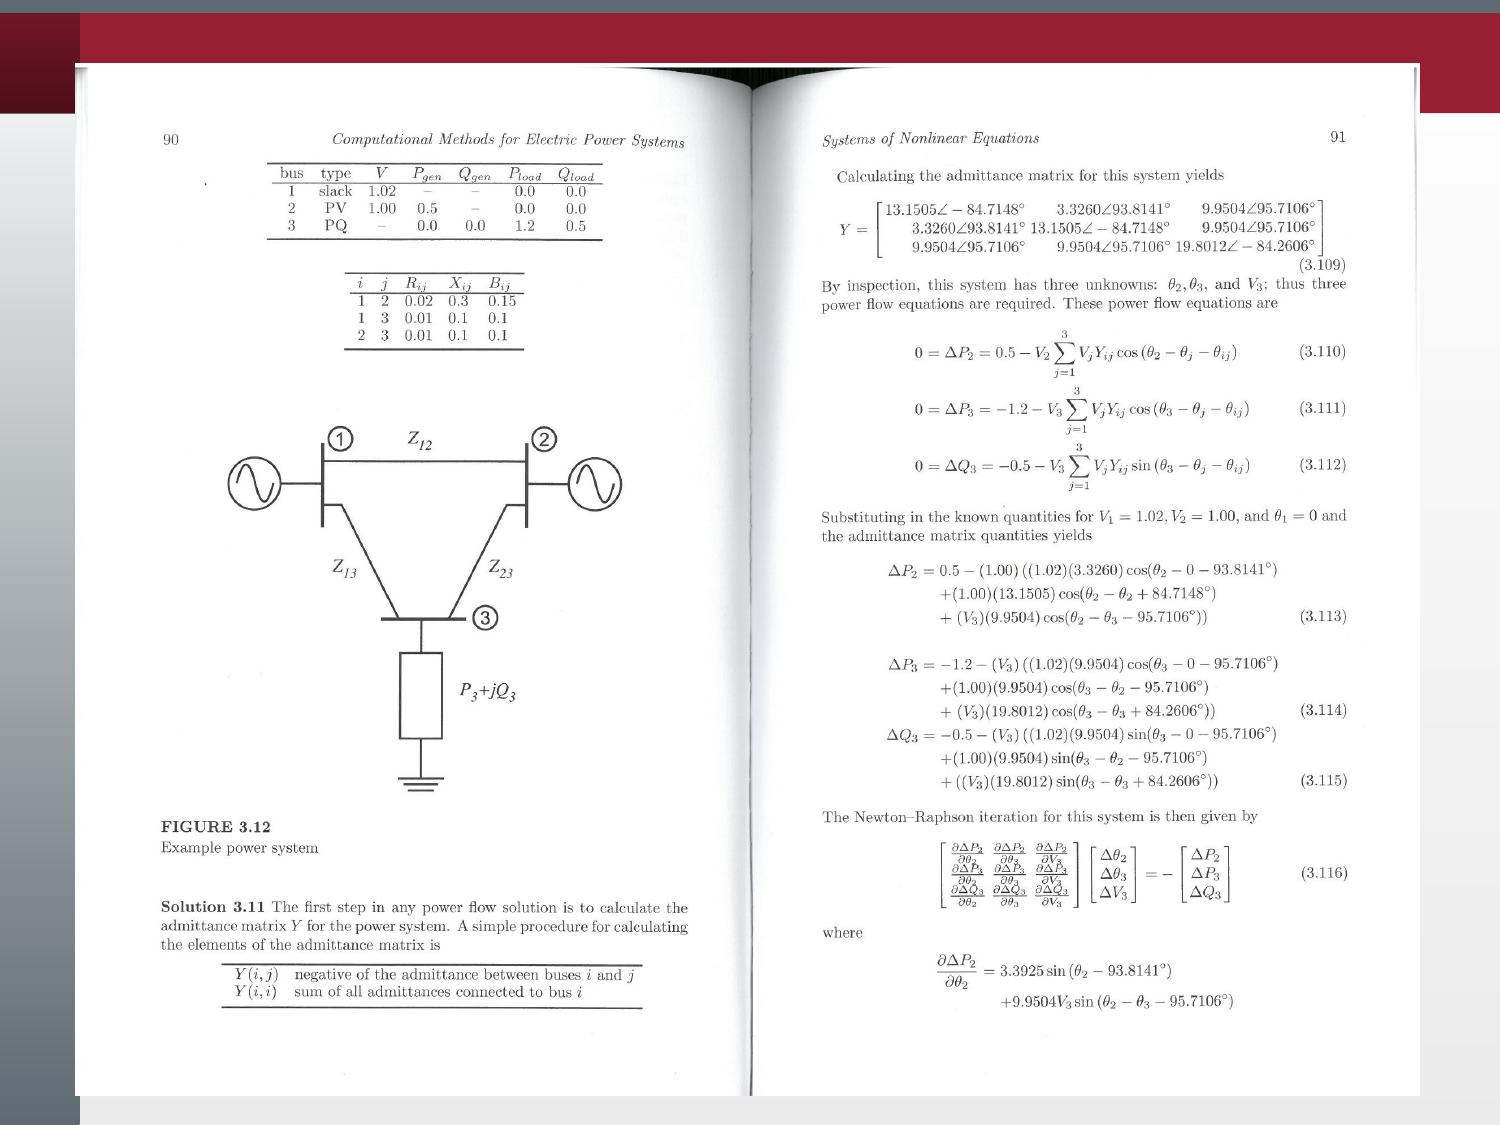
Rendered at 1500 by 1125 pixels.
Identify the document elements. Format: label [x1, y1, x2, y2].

list [75, 63, 1420, 1096]
